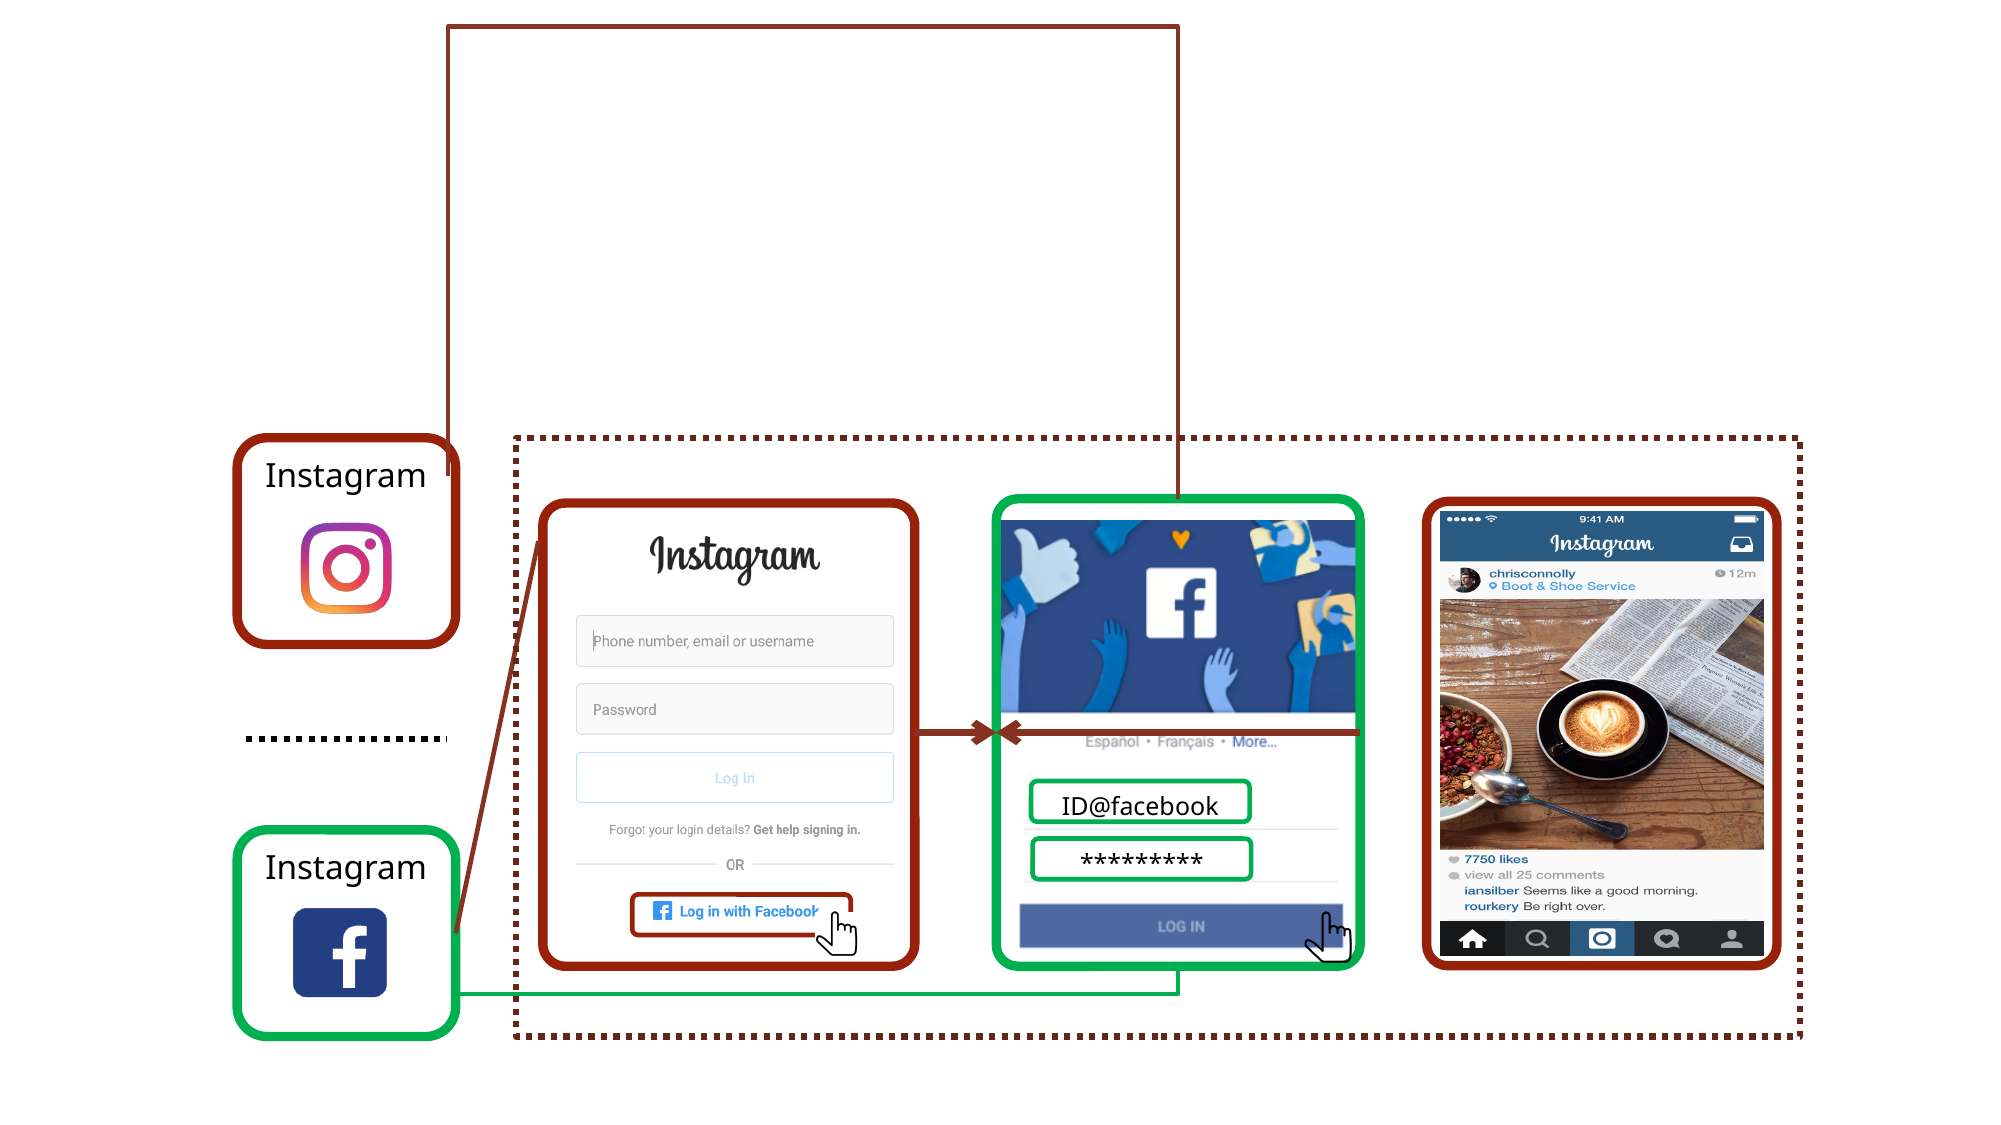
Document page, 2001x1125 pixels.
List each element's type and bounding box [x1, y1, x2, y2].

text_box [514, 436, 1802, 1039]
text_box [995, 510, 1361, 967]
text_box [632, 894, 859, 956]
text_box [542, 510, 916, 964]
text_box [236, 437, 456, 645]
text_box [1426, 501, 1778, 966]
text_box [457, 965, 1179, 995]
picture [1301, 910, 1354, 963]
text_box [447, 475, 1603, 502]
text_box [236, 829, 456, 1037]
